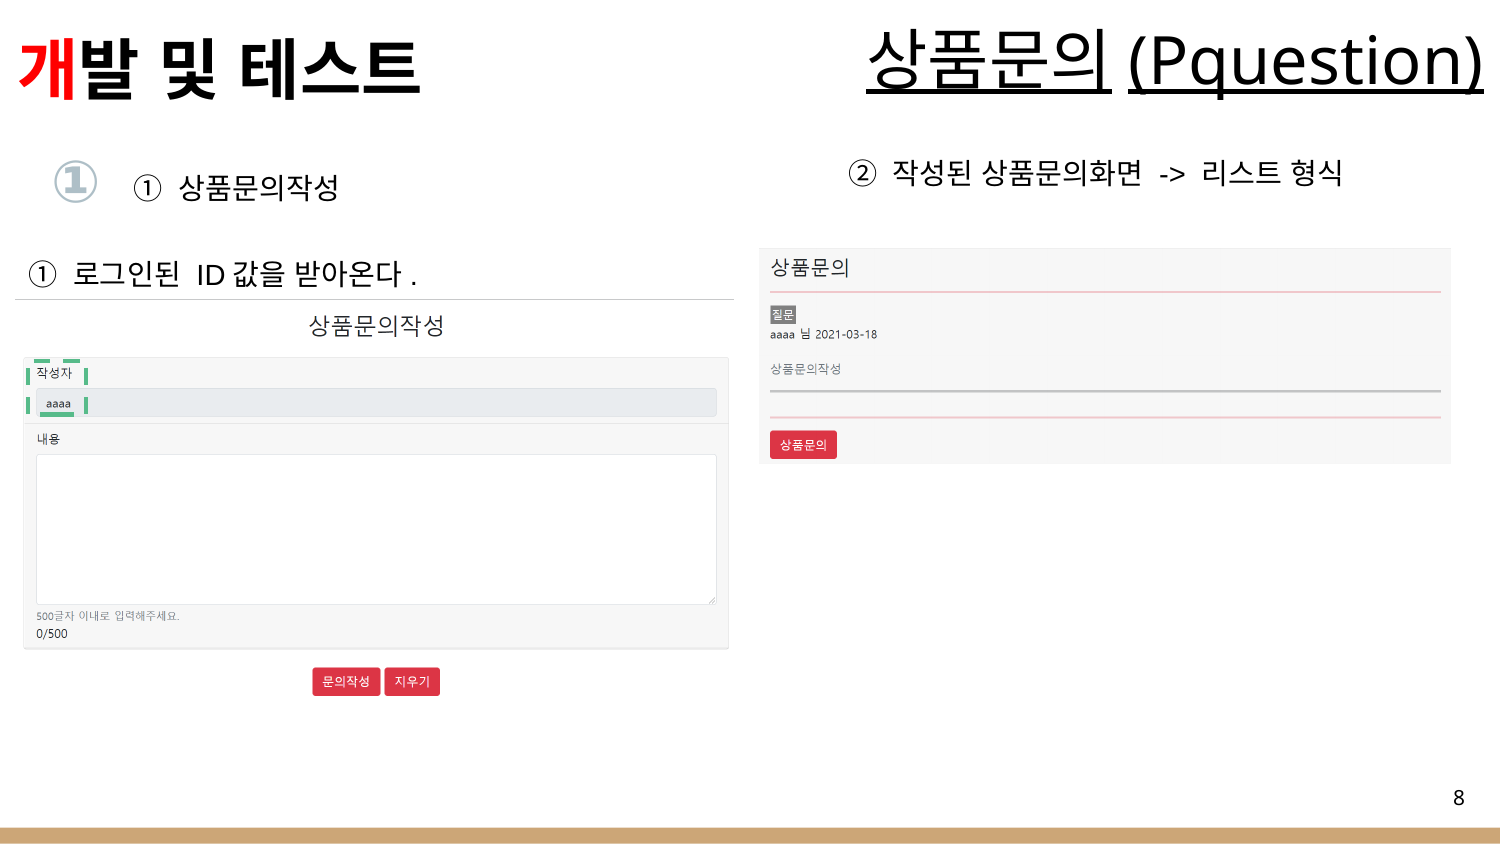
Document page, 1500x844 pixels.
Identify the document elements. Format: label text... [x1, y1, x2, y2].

text_box ② 작성된 상품문의화면 -> 리스트 형식 [833, 147, 1360, 198]
text_box ① 상품문의작성 [119, 162, 356, 213]
text_box ① [15, 136, 138, 222]
picture [759, 248, 1451, 464]
text_box 개발 및 테스트 [2, 12, 101, 123]
text_box ① 로그인된 ID값을 받아온다. [13, 248, 433, 298]
picture [14, 298, 734, 699]
title 상품문의(Pquestion) [101, 0, 1499, 126]
slide_number 8 [1389, 764, 1480, 830]
